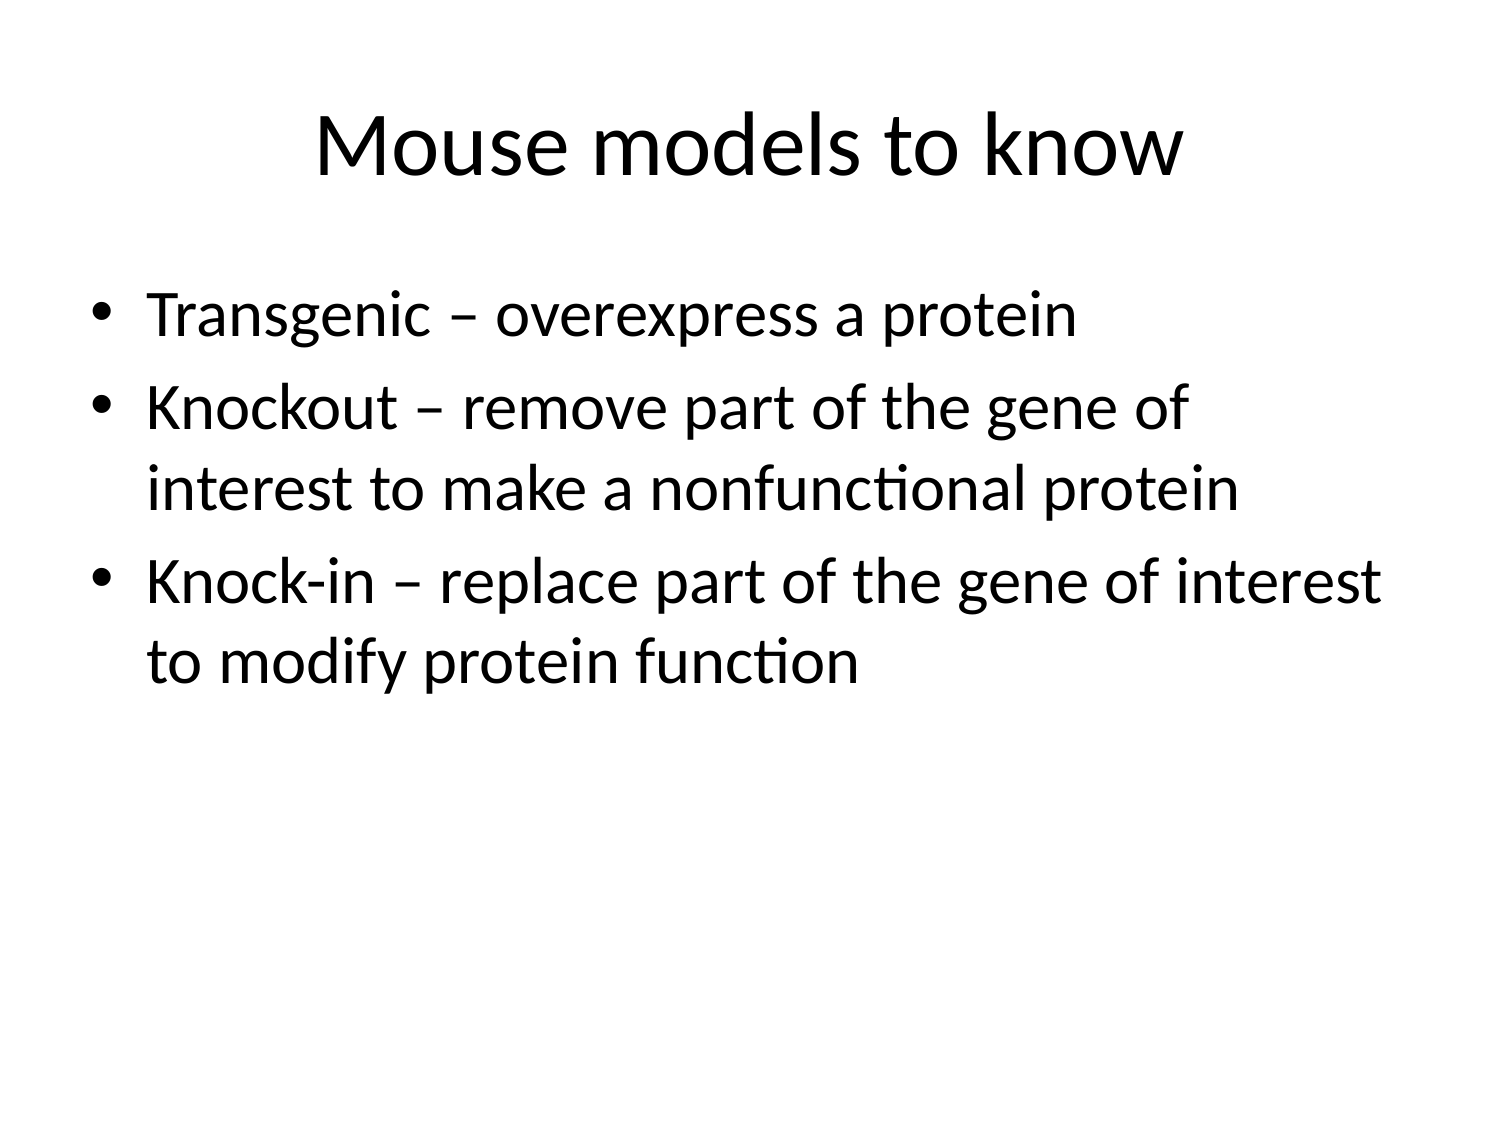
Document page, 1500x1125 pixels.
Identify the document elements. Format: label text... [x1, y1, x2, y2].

title Mouse models to know [75, 45, 1425, 233]
list Transgenic – overexpress a protein Knockout – remove part of the gene of interest to make a nonfunctional protein Knock-in – replace part of the gene of interest to modify protein function [75, 262, 1425, 1005]
